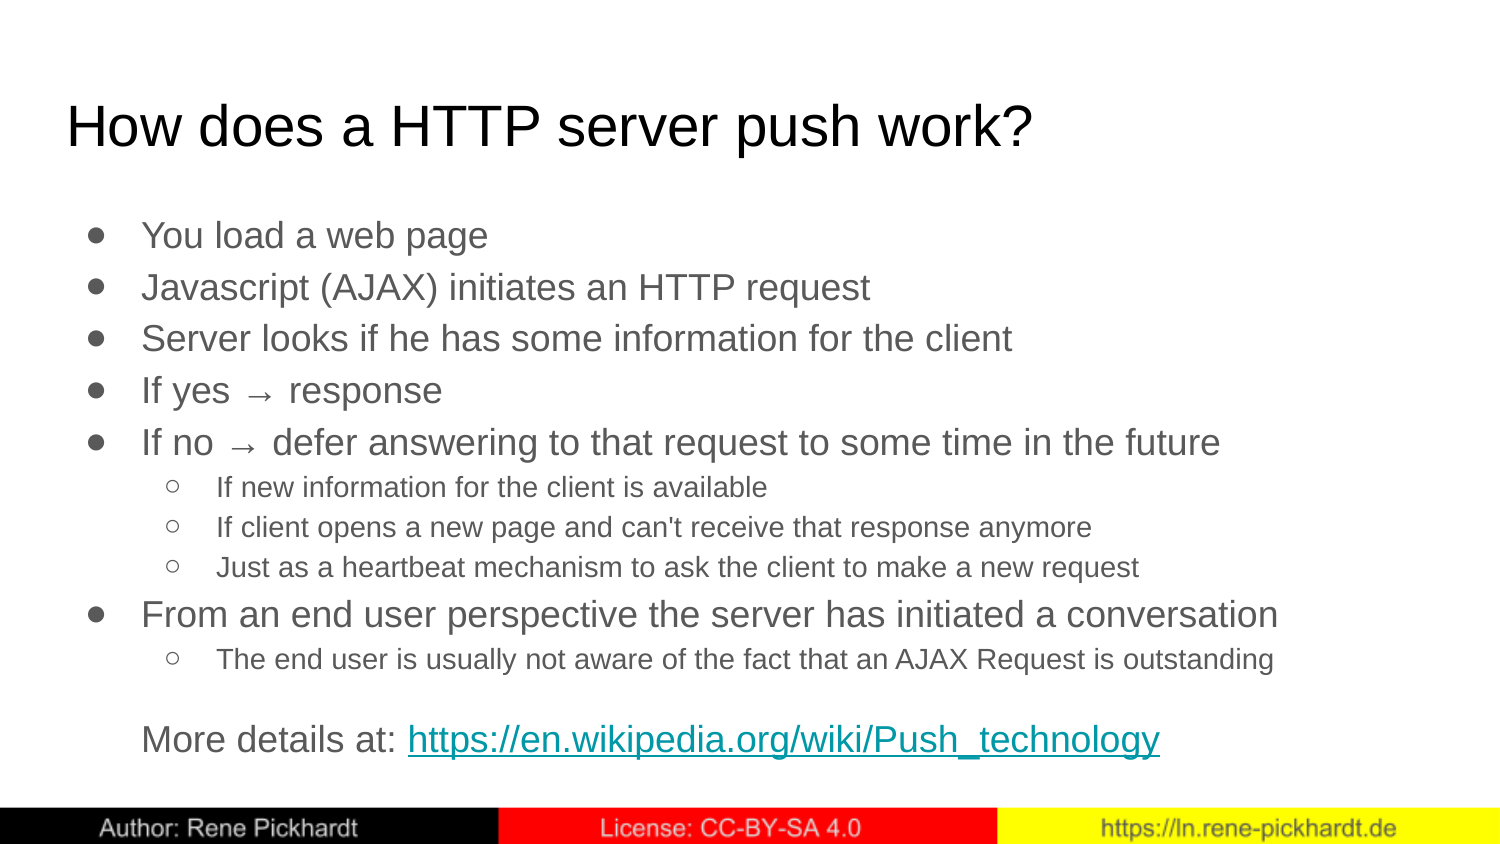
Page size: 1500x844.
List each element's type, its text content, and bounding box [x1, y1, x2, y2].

list You load a web page Javascript (AJAX) initiates an HTTP request Server looks if he has some information for the client If yes → response If no → defer answering to that request to some time in the future If new information for the client is available If client opens a new page and can't receive that response anymore Just as a heartbeat mechanism to ask the client to make a new request From an end user perspective the server has initiated a conversation The end user is usually not aware of the fact that an AJAX Request is outstanding More details at: https://en.wikipedia.org/wiki/Push_technology [51, 189, 1449, 750]
title How does a HTTP server push work? [51, 72, 1449, 167]
picture [0, 0, 1500, 844]
